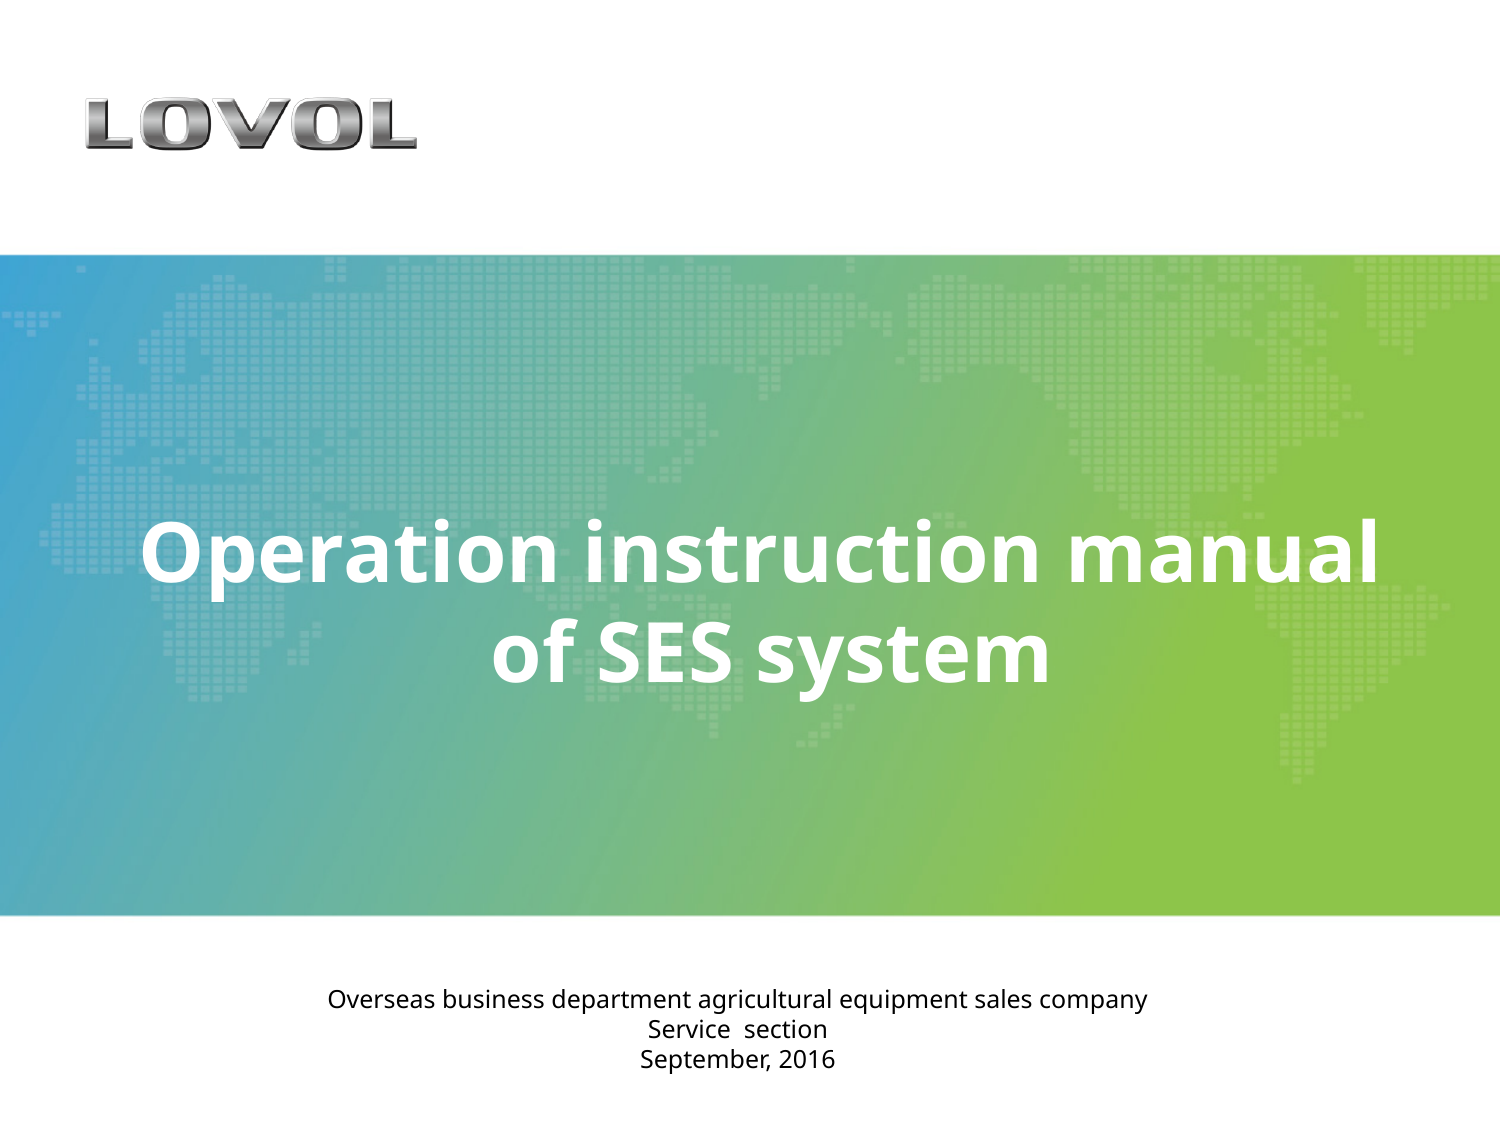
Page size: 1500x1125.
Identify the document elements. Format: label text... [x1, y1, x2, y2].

text_box Overseas business department agricultural equipment sales company Service section September, 2016 [301, 976, 1176, 1081]
text_box Operation instruction manual of SES system [123, 491, 1421, 707]
picture [0, 0, 1500, 1125]
